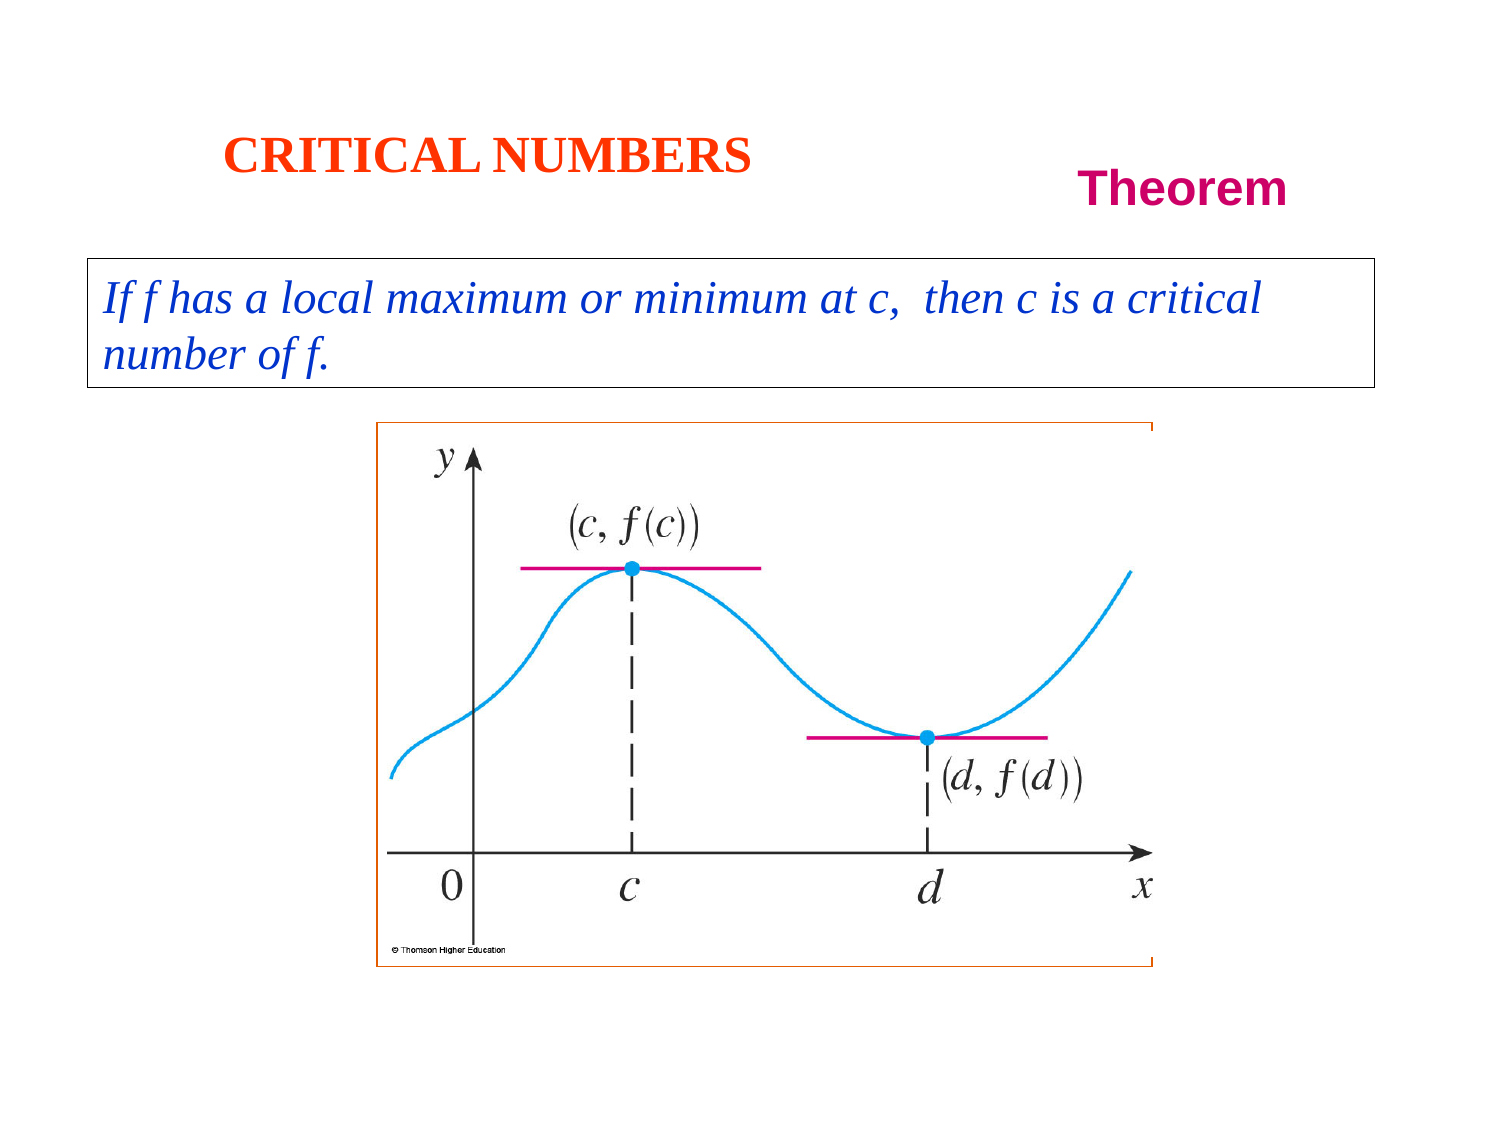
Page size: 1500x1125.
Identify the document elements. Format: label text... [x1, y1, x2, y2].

text_box Theorem [1062, 148, 1500, 223]
list If f has a local maximum or minimum at c, then c is a critical number of f. [87, 258, 1375, 388]
title CRITICAL NUMBERS [50, 112, 925, 209]
picture [387, 431, 1153, 957]
text_box [377, 422, 1152, 967]
